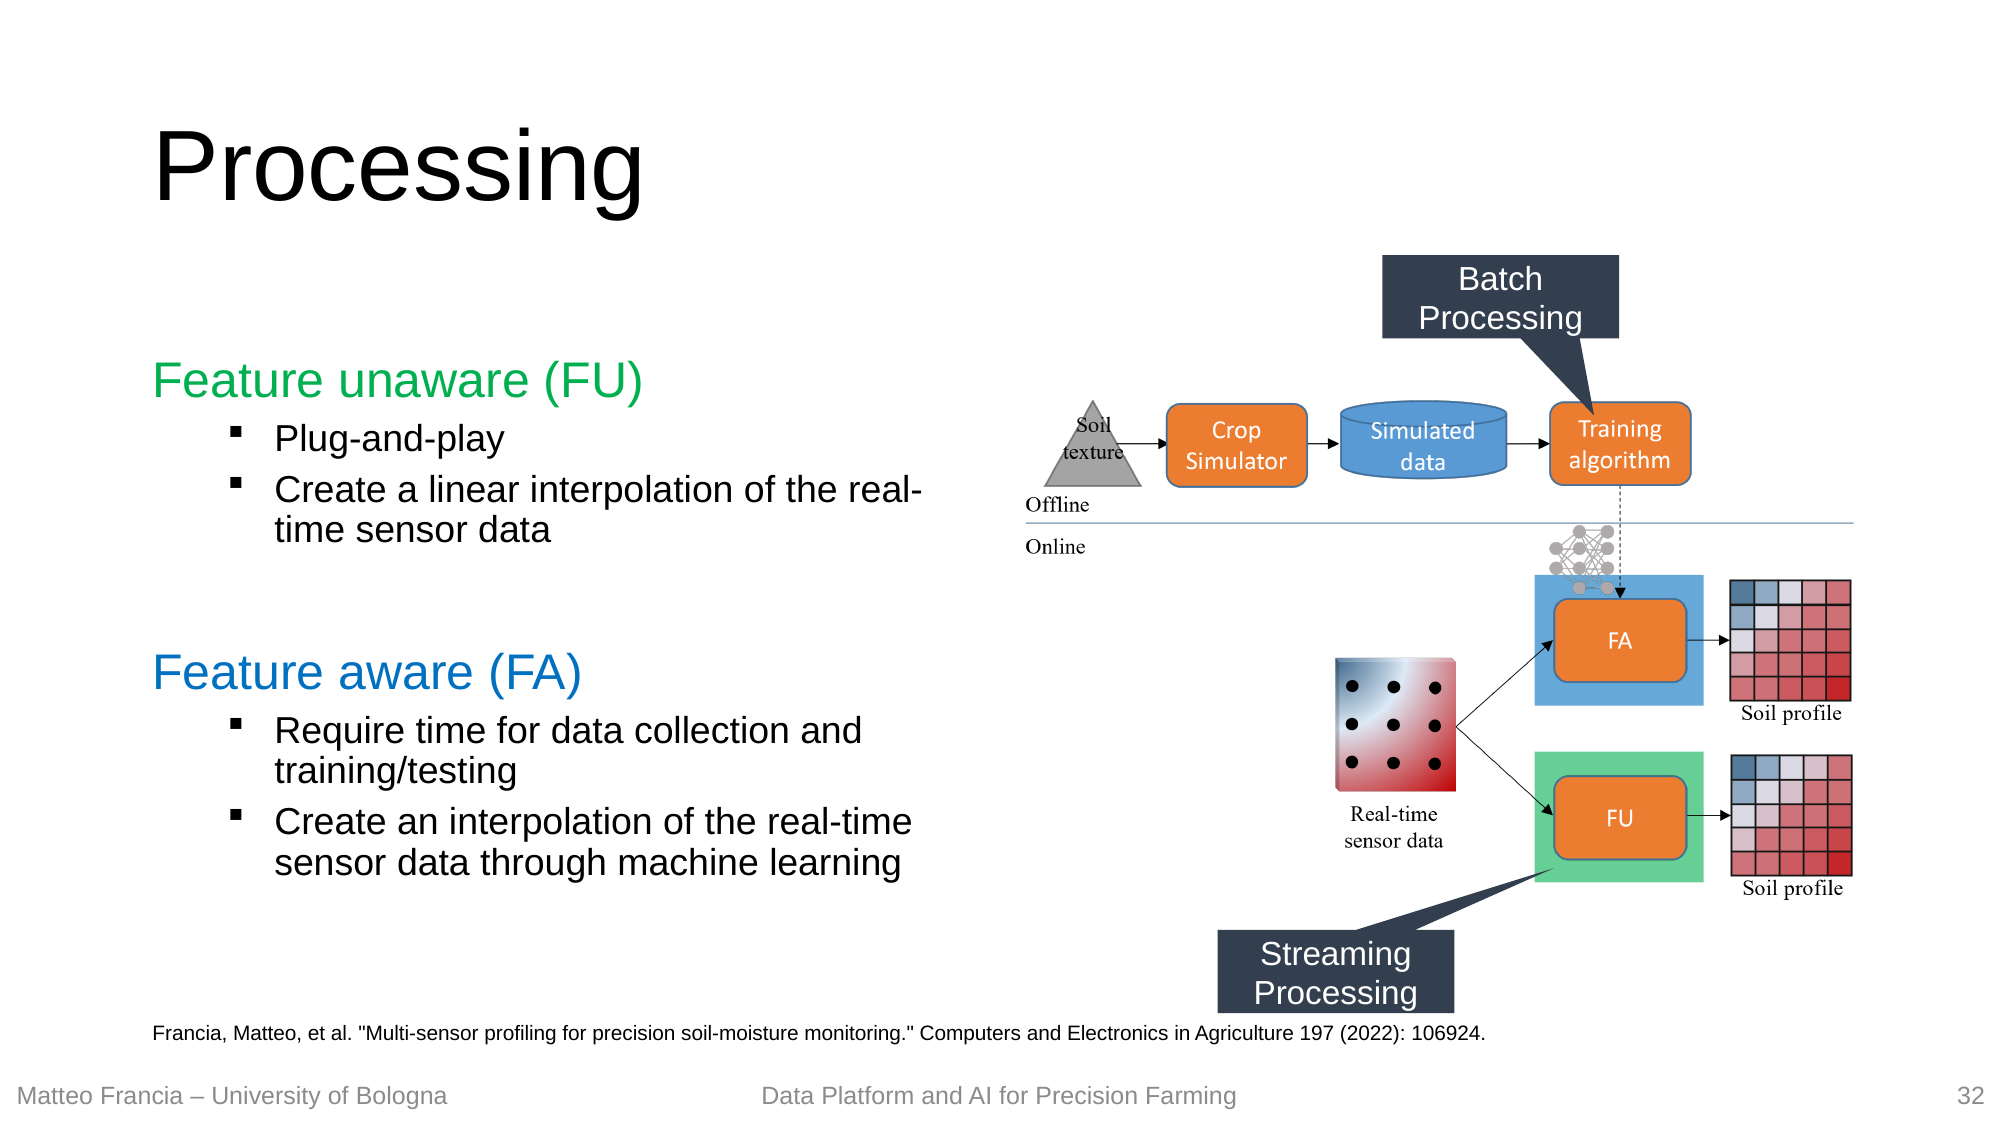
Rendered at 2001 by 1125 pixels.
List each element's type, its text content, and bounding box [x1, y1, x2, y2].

slide_number 32 [1550, 1065, 2000, 1125]
text_box Streaming Processing [1216, 914, 1456, 1015]
text_box Batch Processing [1381, 254, 1621, 399]
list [1012, 399, 1863, 914]
list Feature unaware (FU) Plug-and-play Create a linear interpolation of the real-time sensor data Feature aware (FA) Require time for data collection and training/testing Create an interpolation of the real-time sensor data through machine learning [137, 299, 988, 1003]
text_box [137, 1003, 1863, 1064]
footer Matteo Francia – University of Bologna [0, 1065, 466, 1125]
title Processing [137, 59, 1863, 278]
